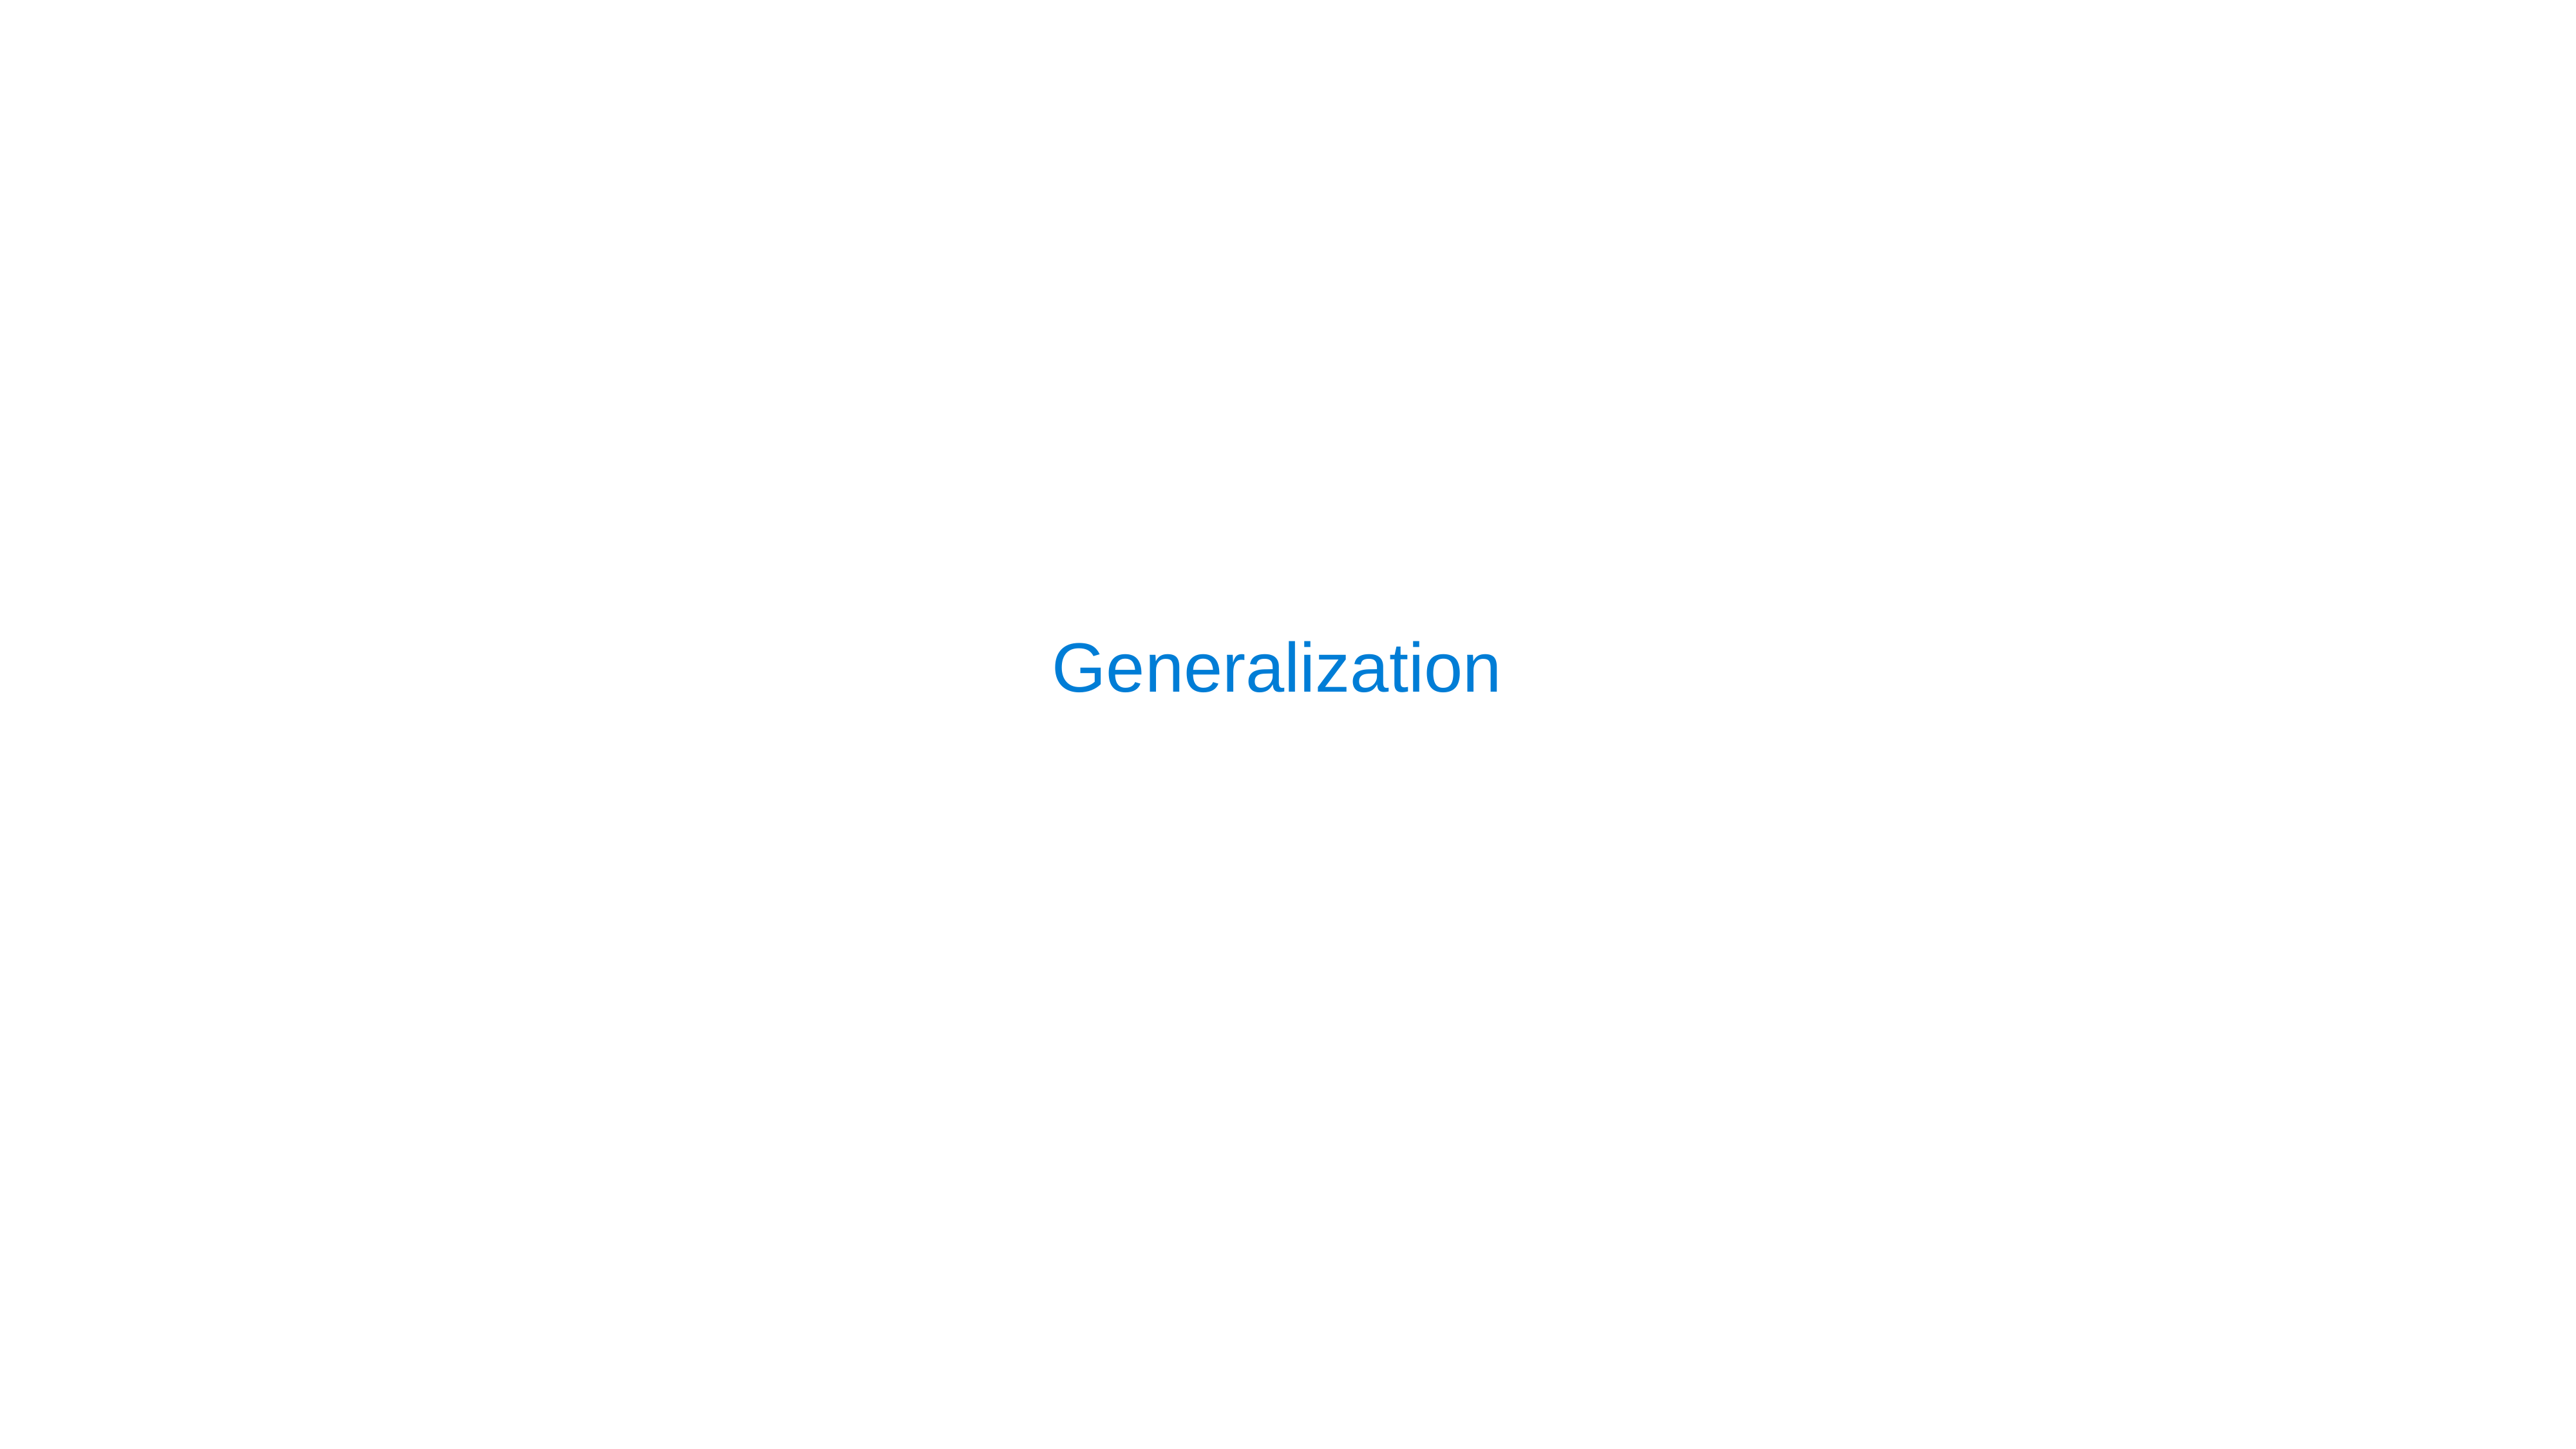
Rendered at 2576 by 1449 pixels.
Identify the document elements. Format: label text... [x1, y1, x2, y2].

title Generalization [185, 295, 2388, 708]
